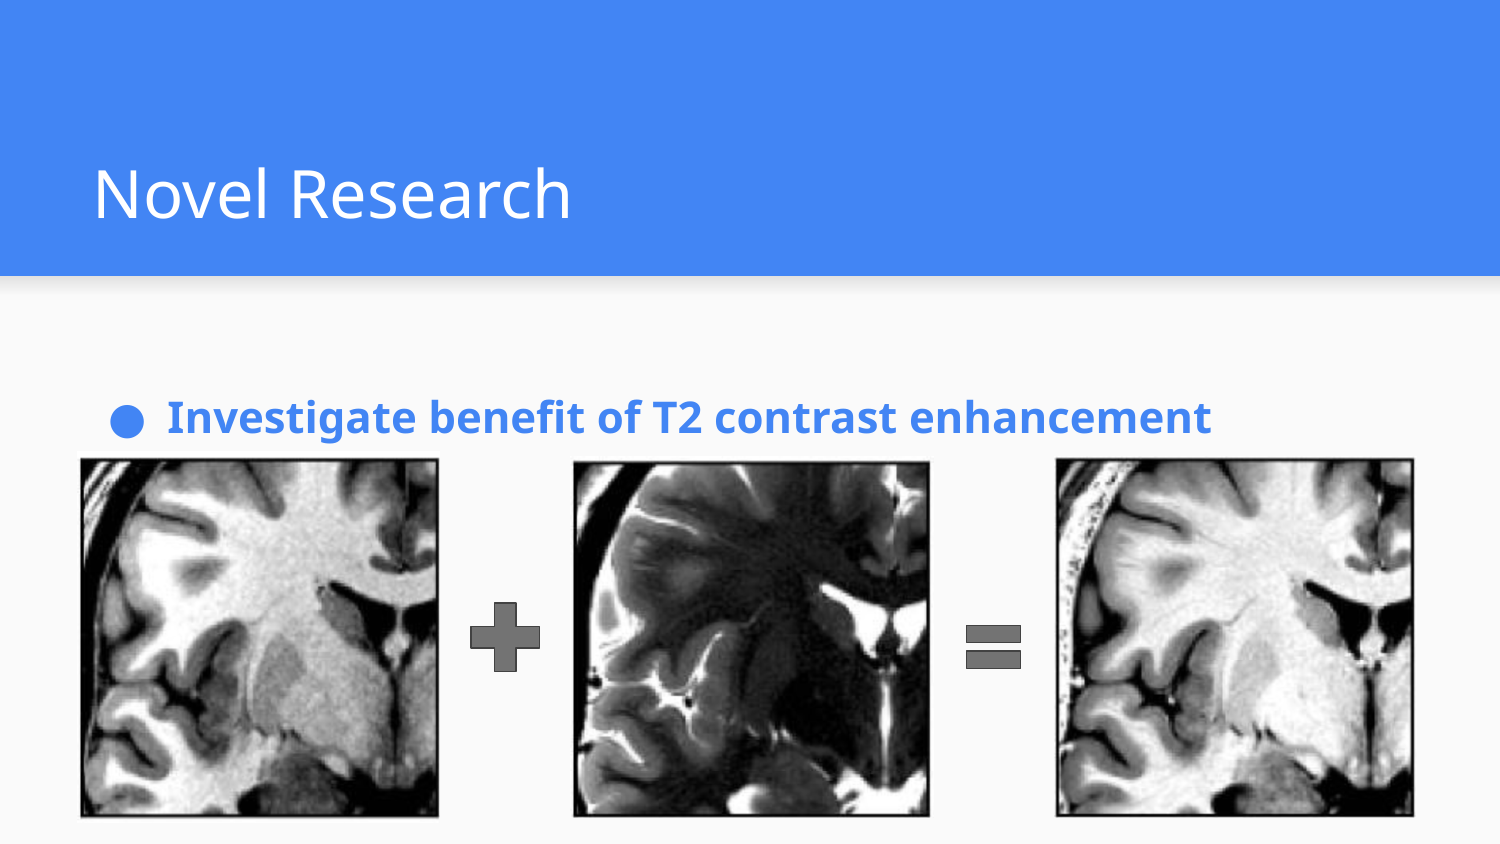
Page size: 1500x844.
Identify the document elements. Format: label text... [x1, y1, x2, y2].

text_box [471, 603, 540, 672]
picture [570, 456, 934, 818]
text_box [966, 651, 1021, 669]
picture [1053, 456, 1418, 818]
text_box [966, 625, 1021, 643]
picture [77, 451, 441, 823]
list Investigate benefit of T2 contrast enhancement [77, 314, 1427, 760]
title Novel Research [77, 121, 1427, 248]
